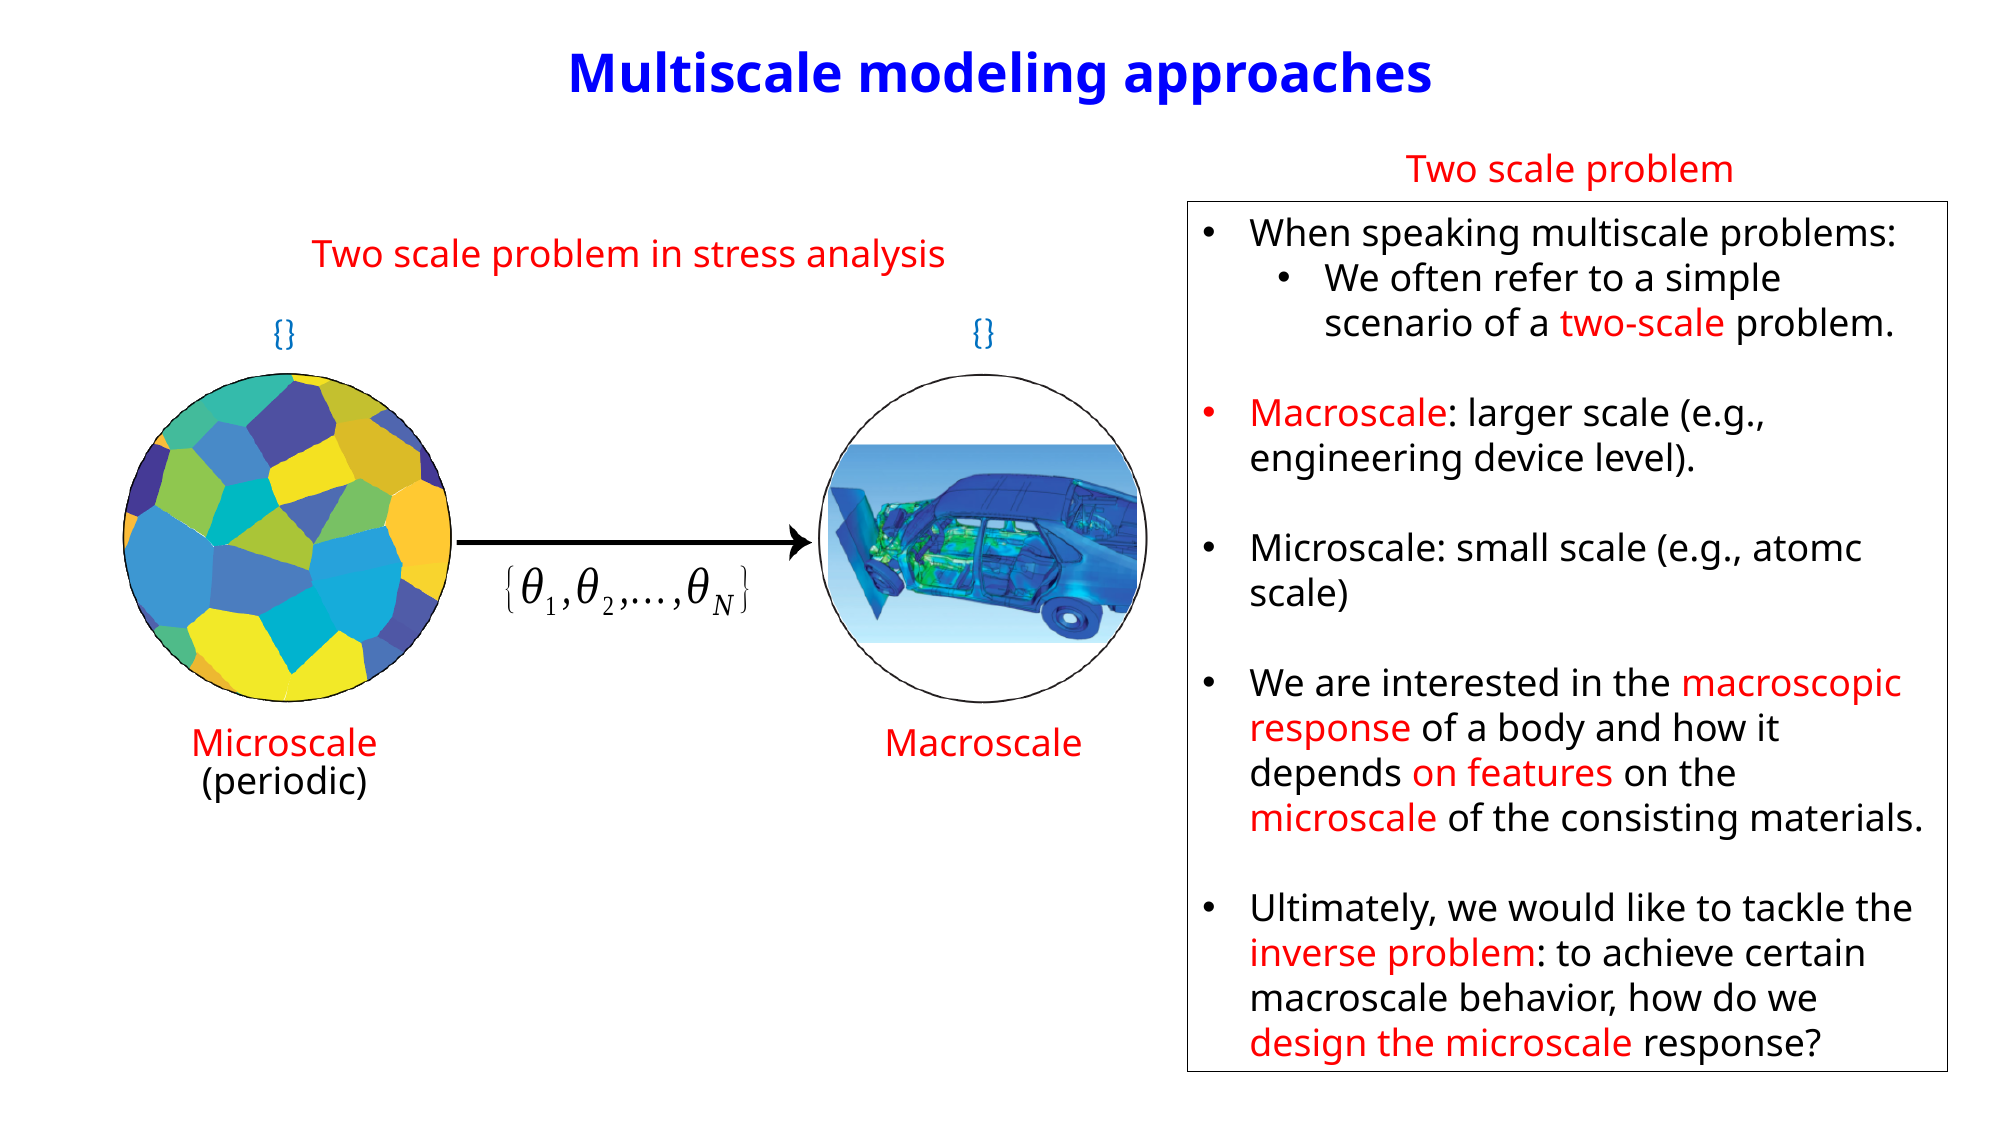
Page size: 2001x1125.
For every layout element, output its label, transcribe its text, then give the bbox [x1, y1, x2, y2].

text_box Two scale problem [1228, 138, 1913, 198]
text_box When speaking multiscale problems: We often refer to a simple scenario of a two-scale problem. Macroscale: larger scale (e.g., engineering device level). Microscale: small scale (e.g., atomc scale) We are interested in the macroscopic response of a body and how it depends on features on the microscale of the consisting materials. Ultimately, we would like to tackle the inverse problem: to achieve certain macroscale behavior, how do we design the microscale response? [1187, 201, 1948, 1072]
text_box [0, 301, 1249, 801]
text_box Two scale problem in stress analysis [286, 222, 972, 283]
text_box Multiscale modeling approaches [343, 38, 1657, 112]
